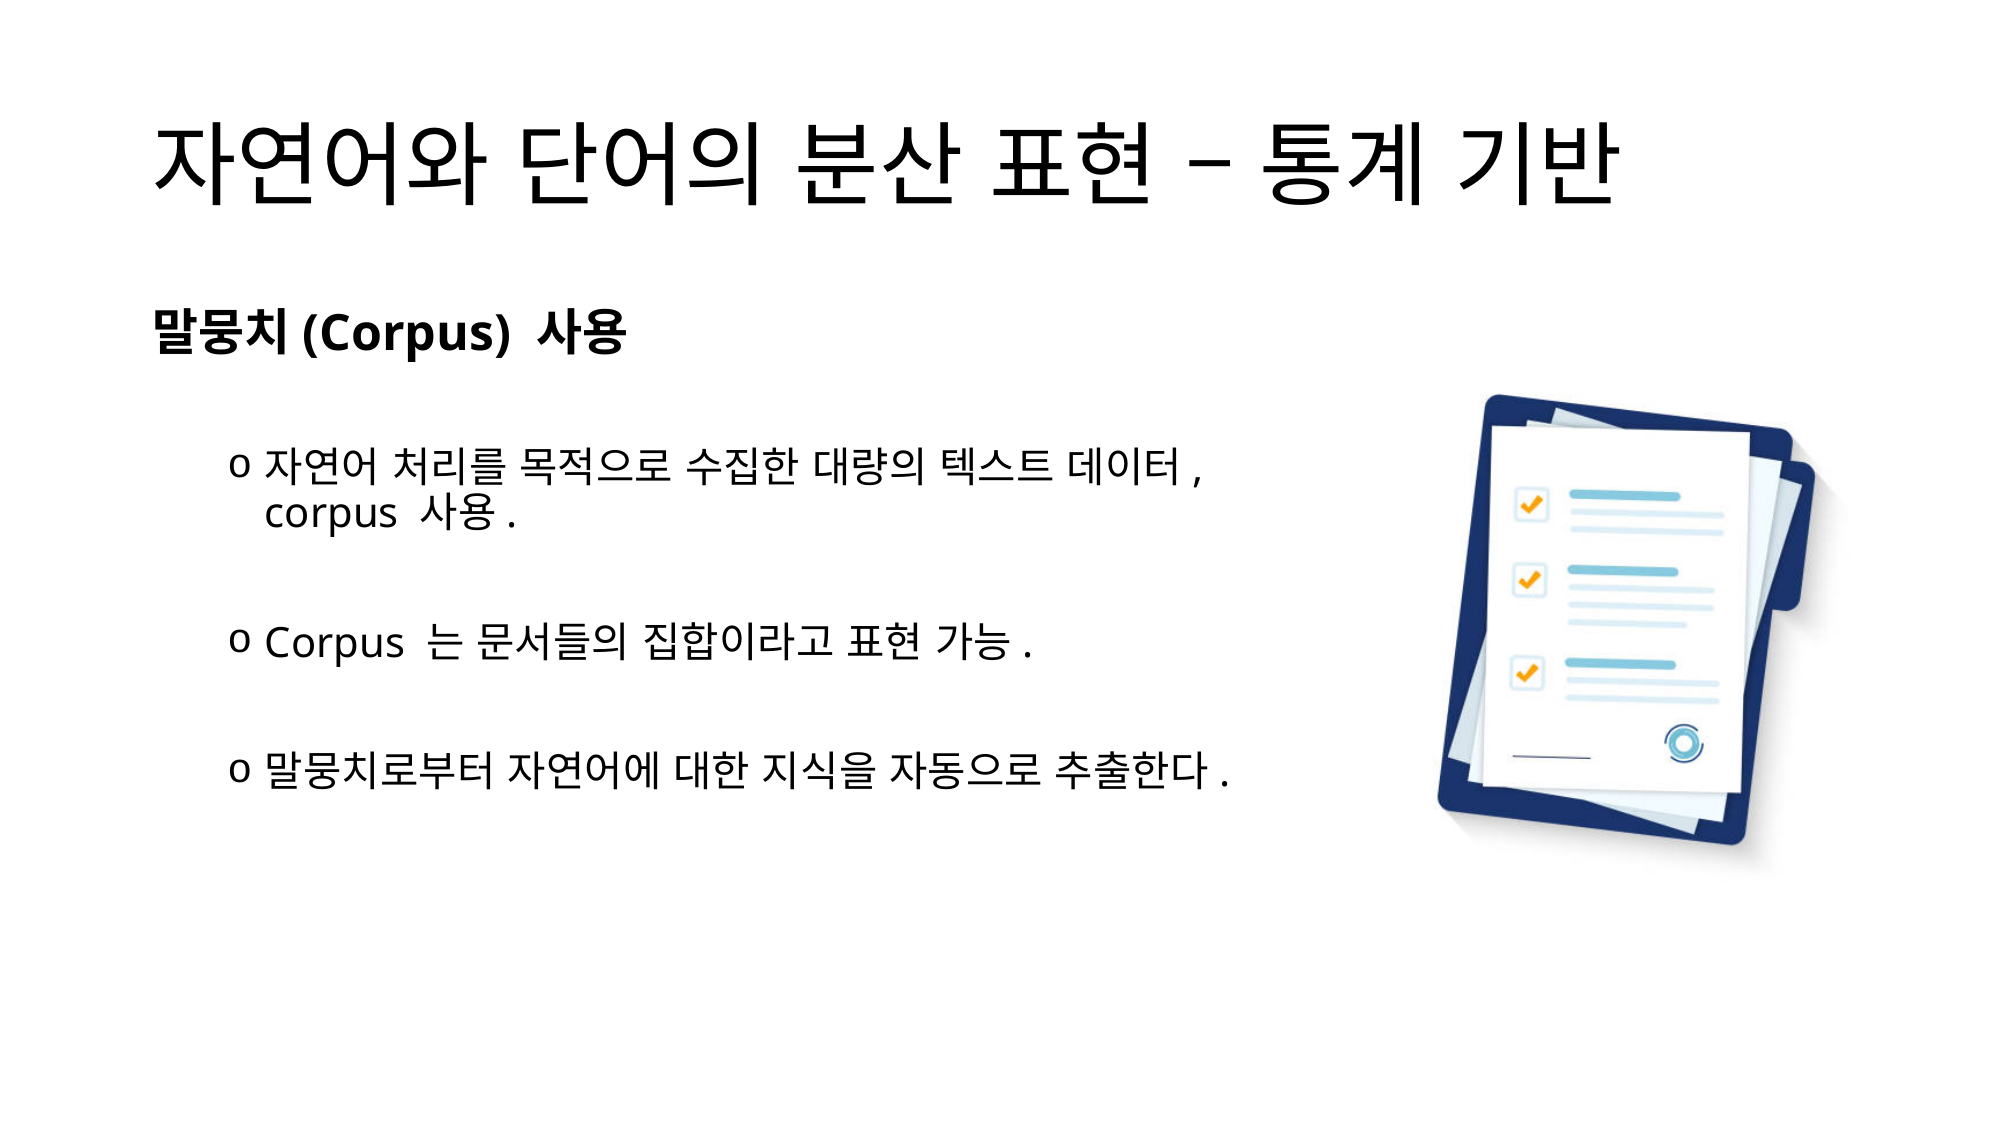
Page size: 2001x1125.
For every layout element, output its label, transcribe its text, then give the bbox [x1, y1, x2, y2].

picture [1285, 357, 1993, 923]
list 말뭉치(Corpus) 사용 자연어 처리를 목적으로 수집한 대량의 텍스트 데이터, corpus 사용. Corpus 는 문서들의 집합이라고 표현 가능. 말뭉치로부터 자연어에 대한 지식을 자동으로 추출한다. [137, 299, 1358, 1014]
title 자연어와 단어의 분산 표현 – 통계 기반 [137, 59, 1863, 278]
